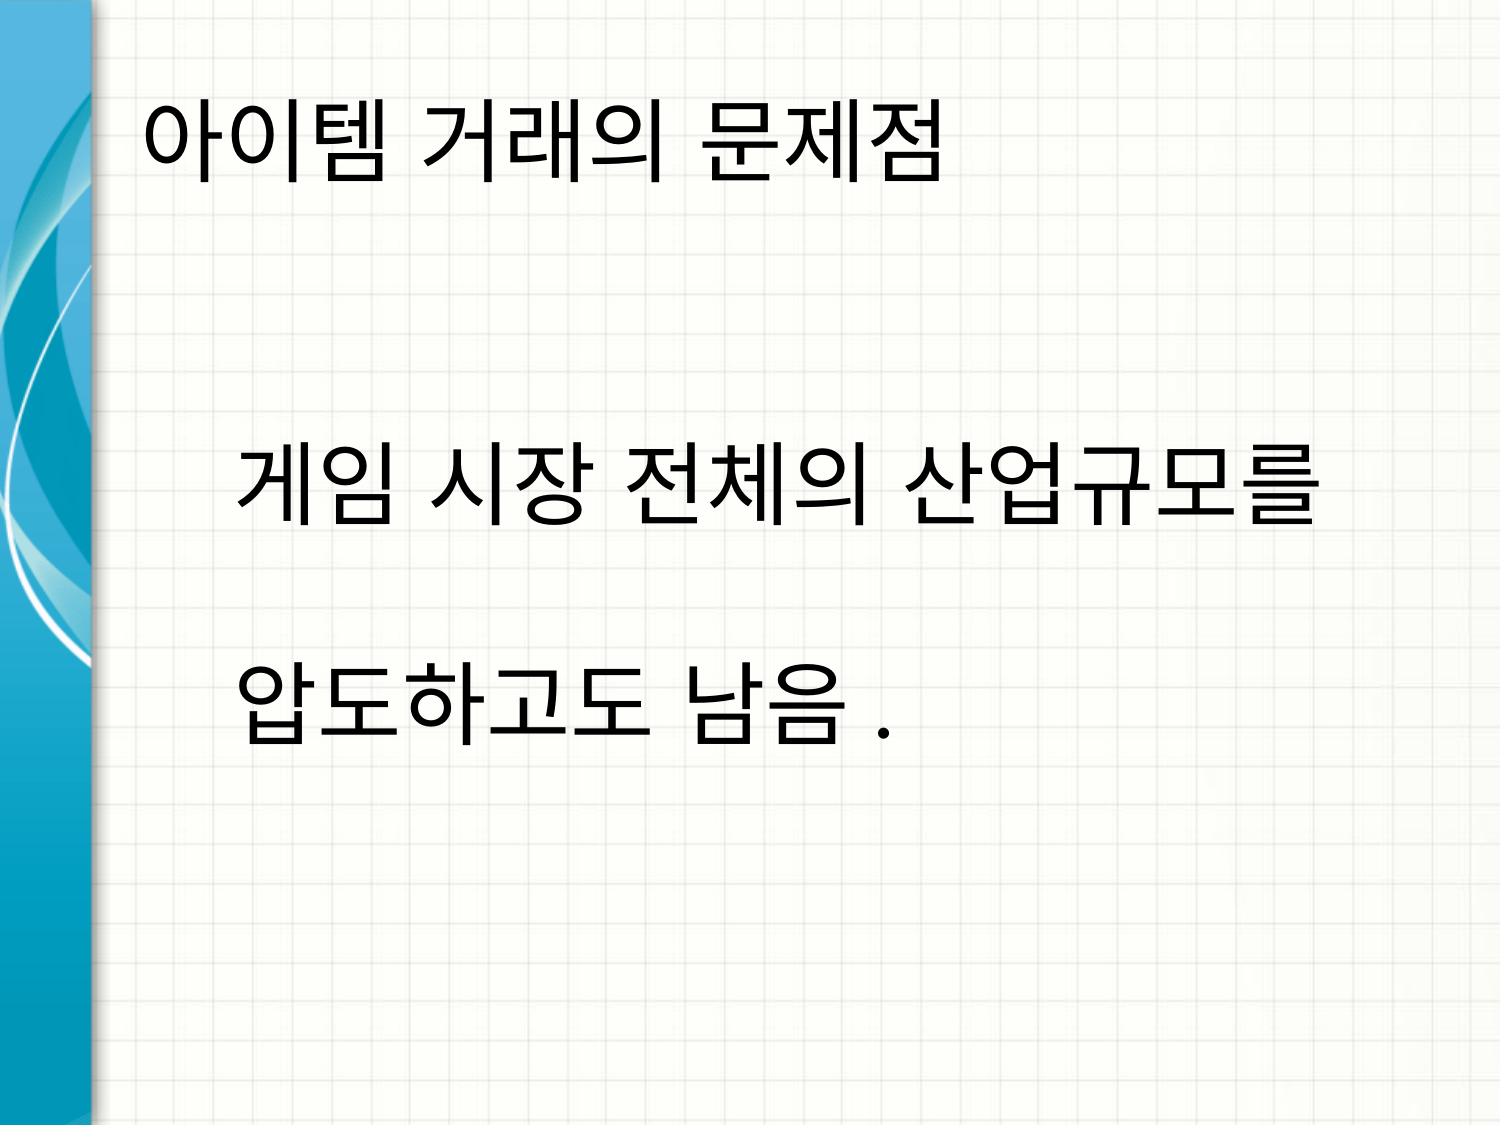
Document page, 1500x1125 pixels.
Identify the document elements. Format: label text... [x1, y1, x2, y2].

title 아이템 거래의 문제점 [125, 45, 1450, 233]
text_box 게임 시장 전체의 산업규모를 압도하고도 남음. [218, 302, 1500, 882]
picture [0, 0, 1500, 1125]
